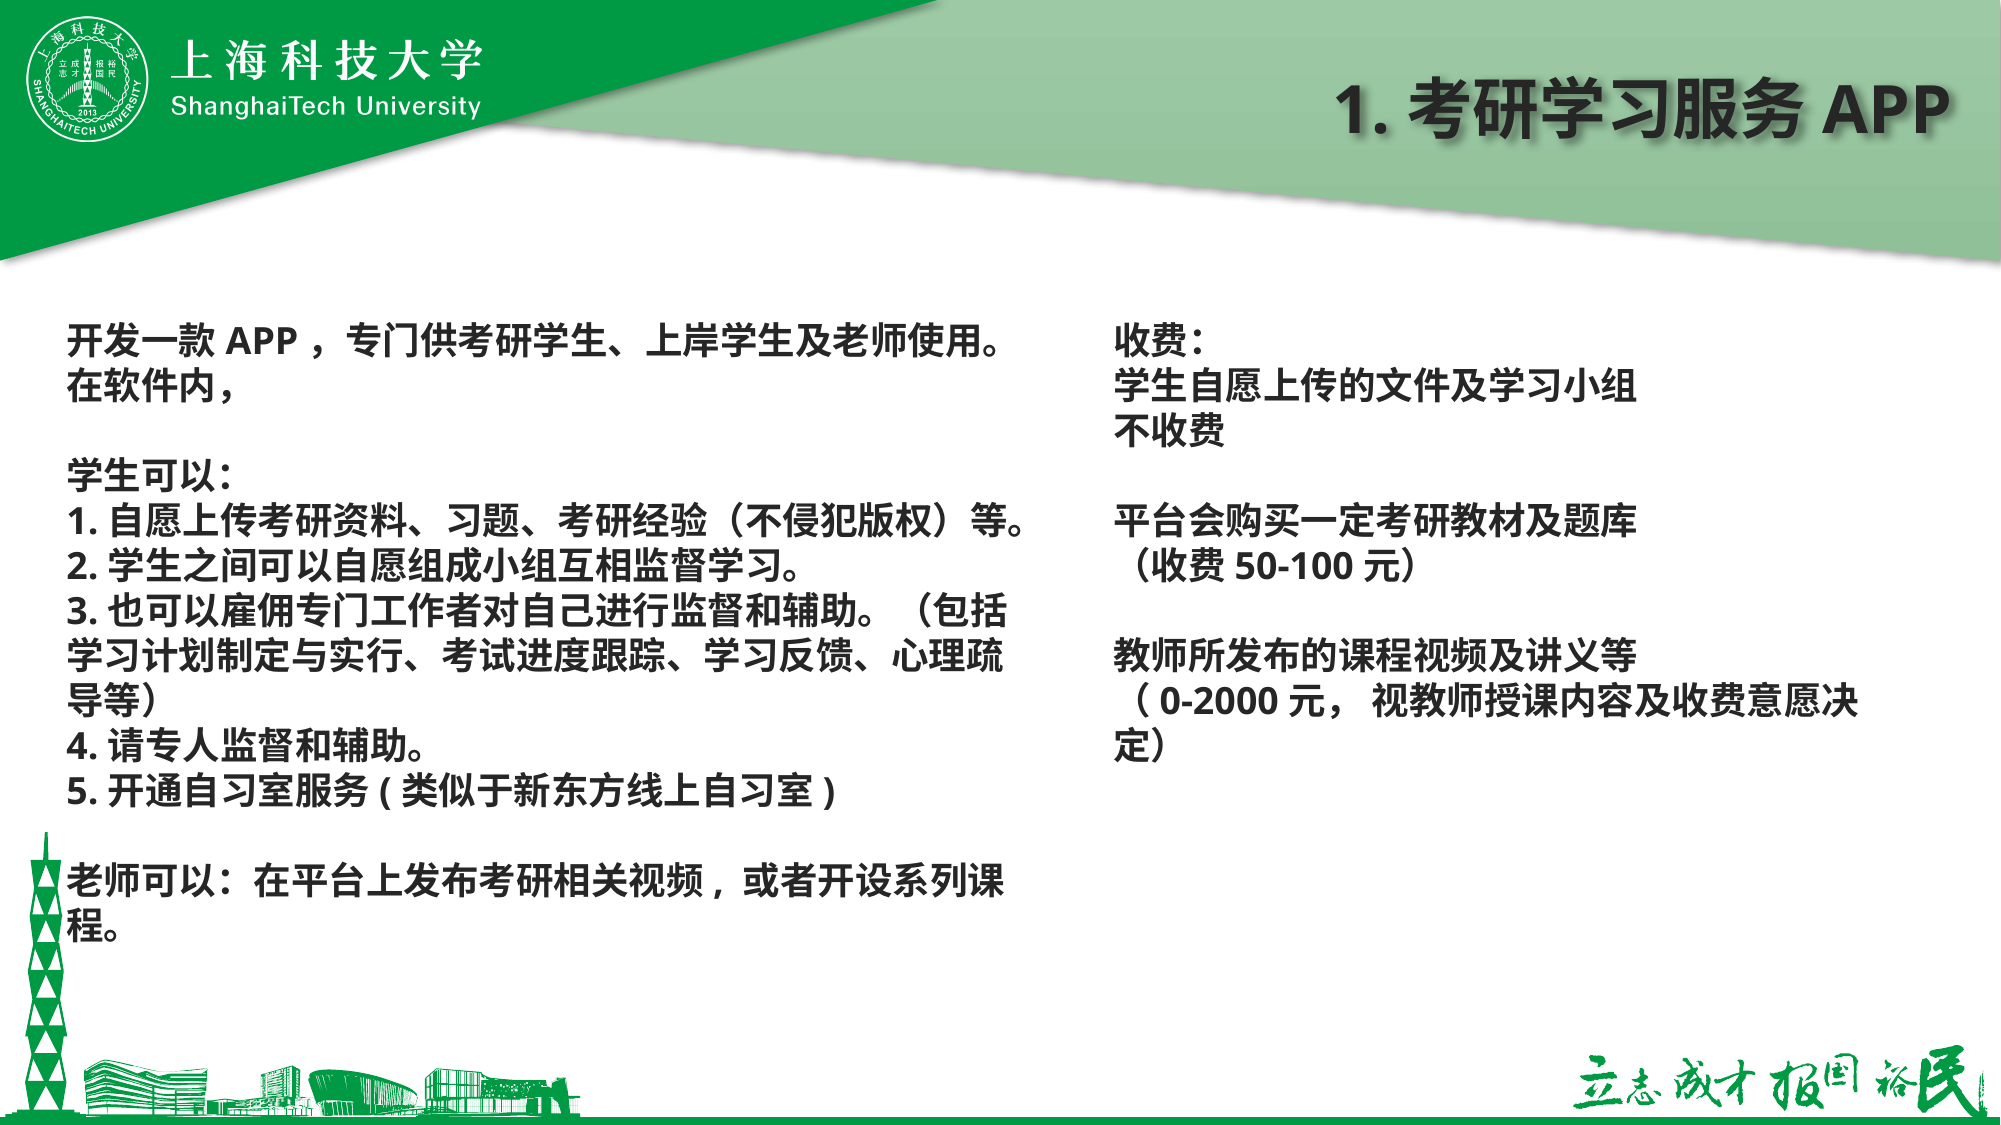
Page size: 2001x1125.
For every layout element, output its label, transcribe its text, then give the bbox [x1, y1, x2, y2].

text_box 收费： 学生自愿上传的文件及学习小组 不收费 平台会购买一定考研教材及题库 （收费50-100元） 教师所发布的课程视频及讲义等 （0-2000元， 视教师授课内容及收费意愿决定） [1098, 309, 1938, 865]
text_box 开发一款APP，专门供考研学生、上岸学生及老师使用。在软件内， 学生可以： 1.自愿上传考研资料、习题、考研经验（不侵犯版权）等。 2.学生之间可以自愿组成小组互相监督学习。 3.也可以雇佣专门工作者对自己进行监督和辅助。（包括学习计划制定与实行、考试进度跟踪、学习反馈、心理疏导等） 4.请专人监督和辅助。 5.开通自习室服务(类似于新东方线上自习室) 老师可以：在平台上发布考研相关视频, 或者开设系列课程。 [51, 309, 1050, 1045]
title 1.考研学习服务APP [242, 3, 1968, 221]
